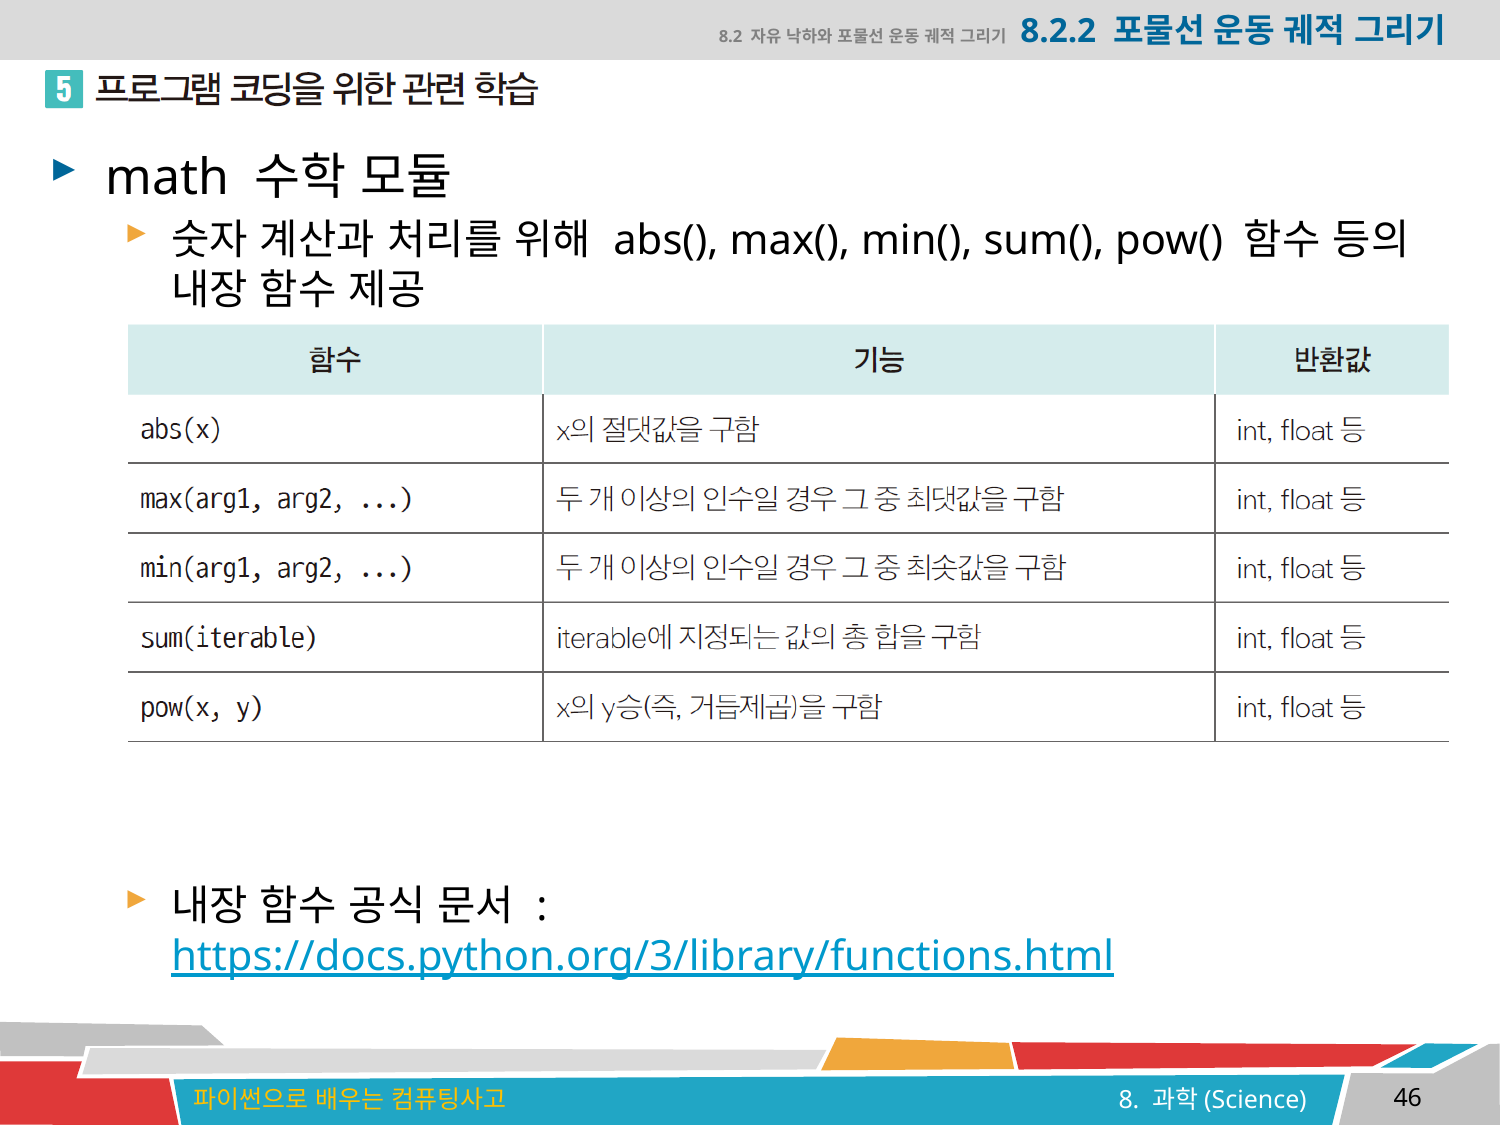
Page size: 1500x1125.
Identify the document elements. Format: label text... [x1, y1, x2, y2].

slide_number 46 [1361, 1080, 1437, 1118]
list math 수학 모듈 숫자 계산과 처리를 위해 abs(), max(), min(), sum(), pow() 함수 등의 내장 함수 제공 내장 함수 공식 문서 : https://docs.python.org/3/library/functions.html [34, 76, 1461, 994]
title 8.2 자유 낙하와 포물선 운동 궤적 그리기 8.2.2 포물선 운동 궤적 그리기 [75, 6, 1461, 52]
picture [126, 321, 1449, 742]
picture [38, 62, 1375, 116]
